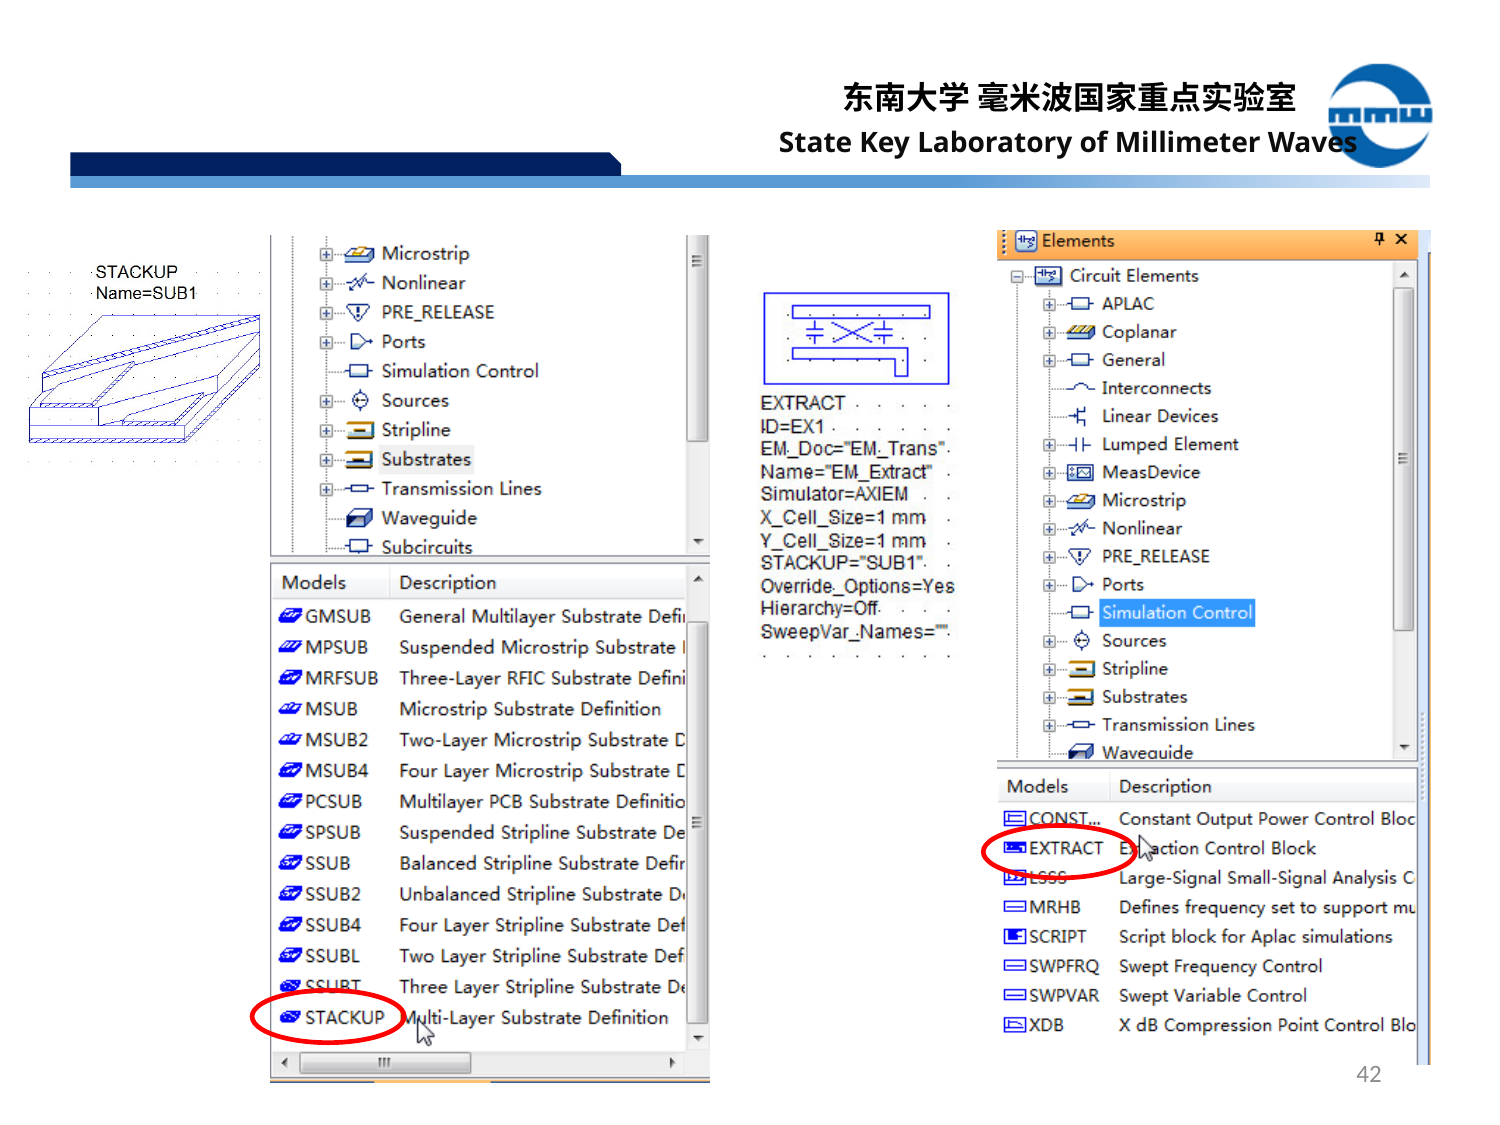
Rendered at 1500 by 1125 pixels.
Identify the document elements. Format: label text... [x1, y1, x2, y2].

text_box [982, 835, 997, 868]
picture [14, 235, 710, 1083]
slide_number 42 [1059, 1065, 1397, 1103]
picture [1312, 35, 1454, 168]
picture [997, 230, 1431, 1065]
picture [745, 277, 967, 659]
text_box [250, 998, 270, 1035]
